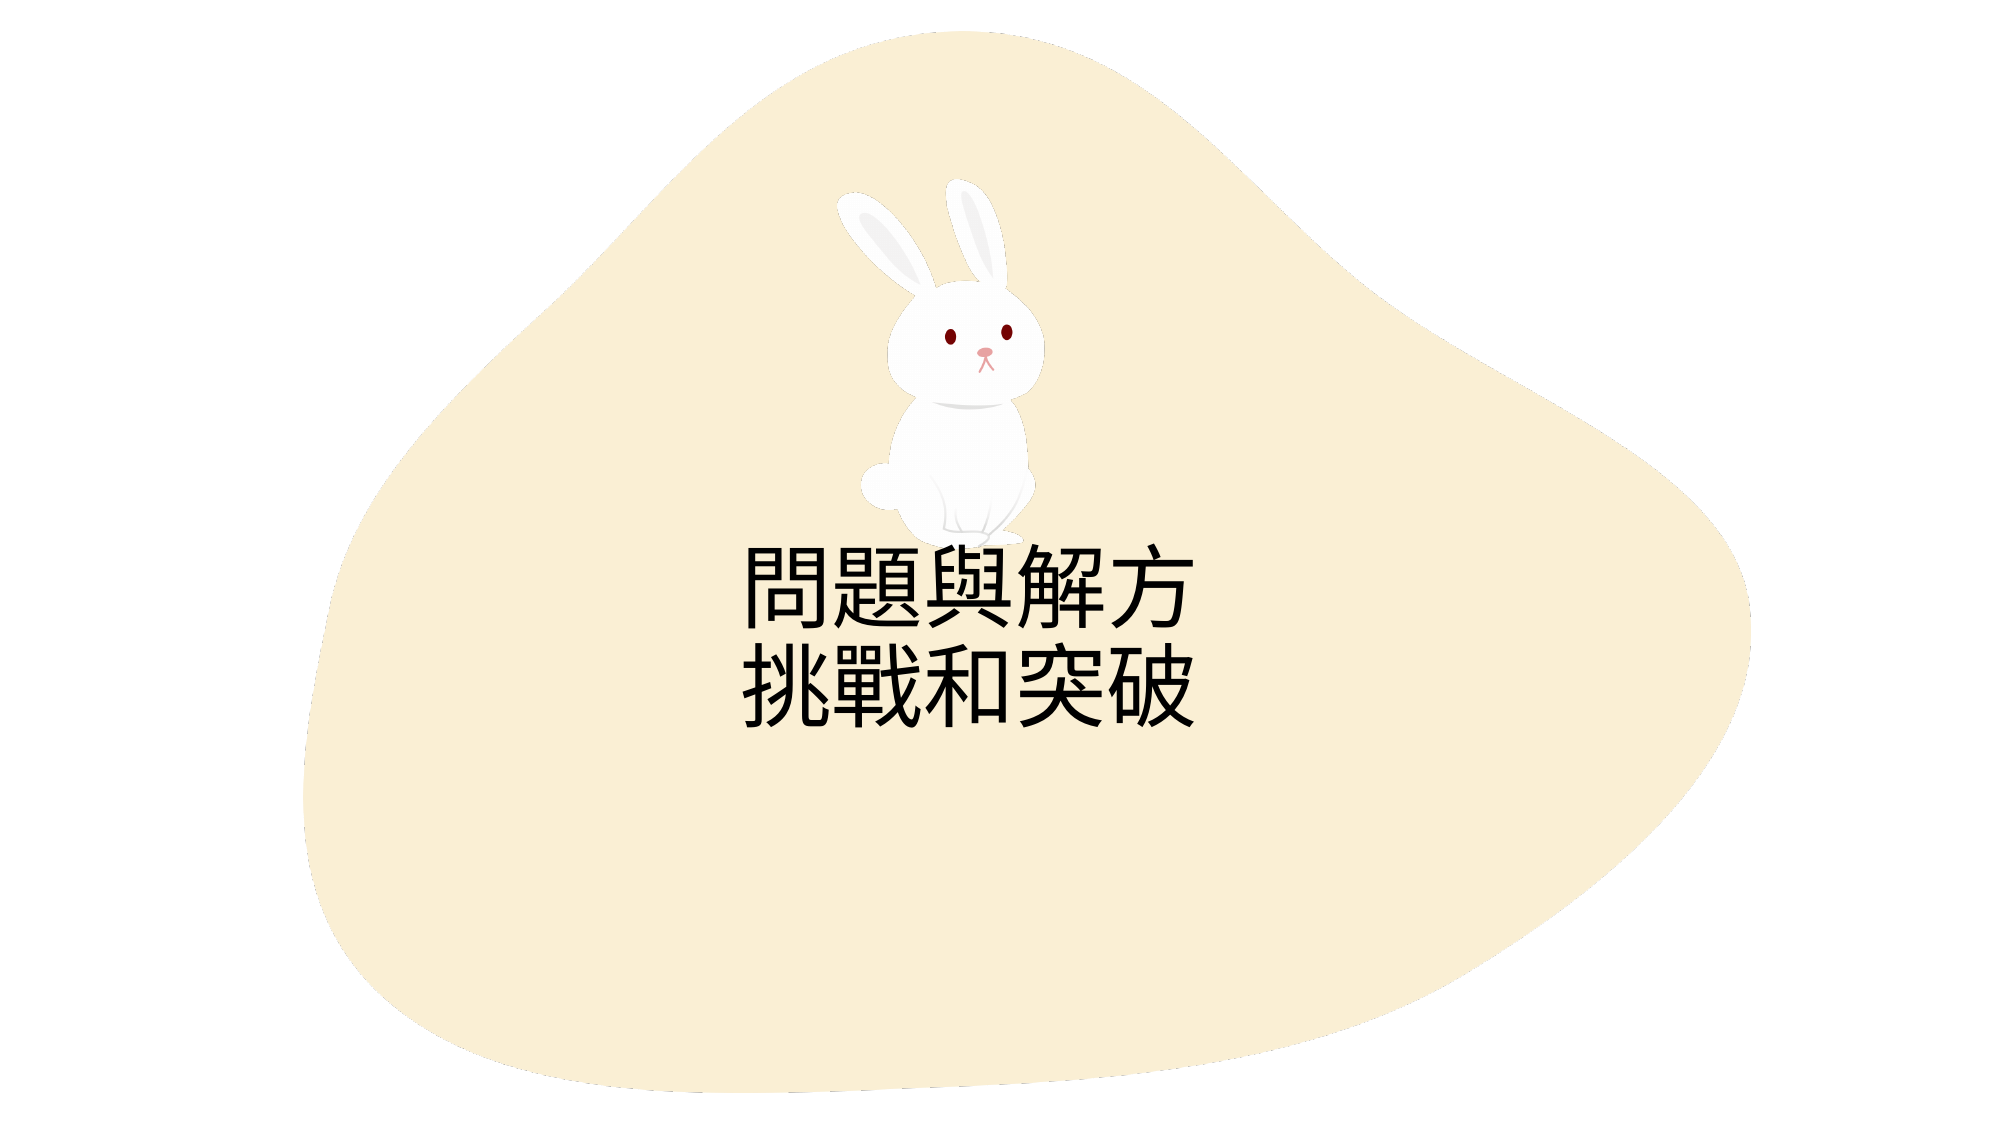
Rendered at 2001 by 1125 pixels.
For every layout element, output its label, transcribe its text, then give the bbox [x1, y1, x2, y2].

picture [303, 31, 1751, 1093]
title 問題與解方 挑戰和突破 [329, 280, 1610, 748]
